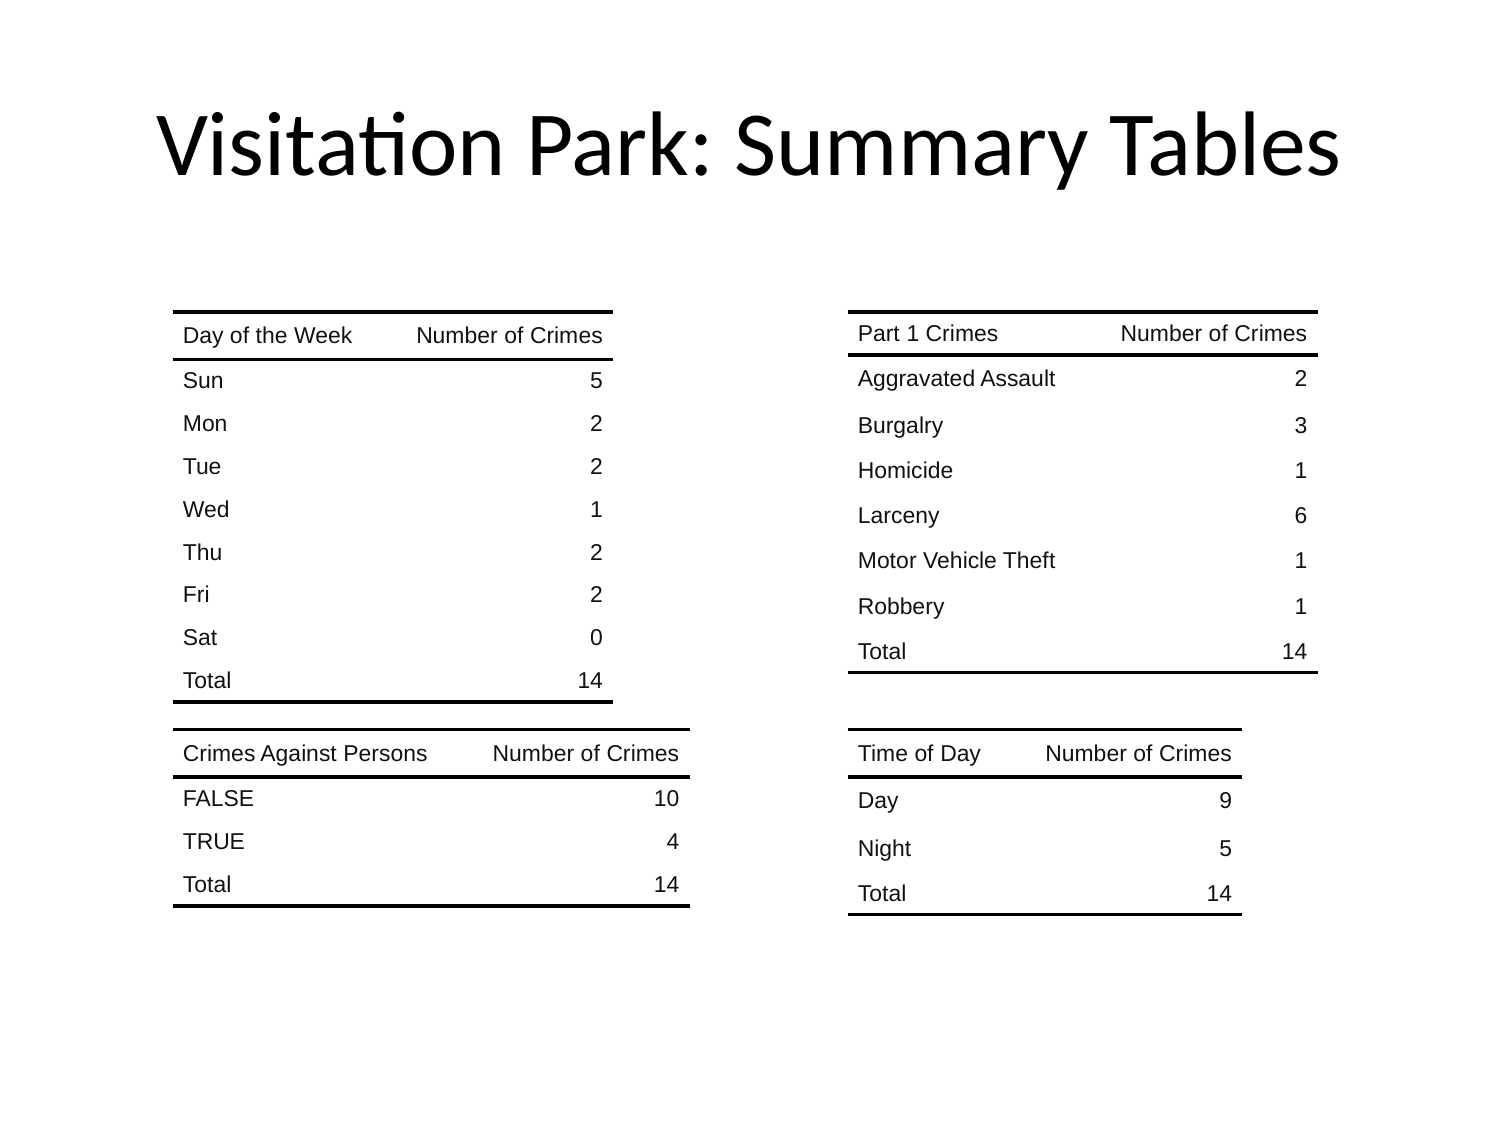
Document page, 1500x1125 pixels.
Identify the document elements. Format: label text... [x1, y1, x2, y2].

table_cell 1 [1089, 540, 1318, 583]
table_cell 14 [461, 863, 690, 904]
table_cell 2 [385, 531, 613, 573]
table_cell Burgalry [848, 402, 1089, 449]
table_cell 14 [385, 659, 613, 700]
table_cell 6 [1089, 492, 1318, 540]
table_cell 3 [1089, 402, 1318, 449]
table_cell Robbery [848, 583, 1089, 630]
table_cell Day [848, 779, 1014, 825]
table_cell 5 [385, 361, 613, 402]
table_cell Fri [173, 573, 385, 616]
table_header Number of Crimes [1089, 314, 1318, 353]
table_cell 2 [385, 402, 613, 445]
table_cell 4 [461, 820, 690, 863]
table_cell Sun [173, 361, 385, 402]
table_cell Thu [173, 531, 385, 573]
table_cell Aggravated Assault [848, 357, 1089, 402]
table_header Number of Crimes [461, 731, 690, 775]
table_cell Motor Vehicle Theft [848, 540, 1089, 583]
table_header Number of Crimes [1014, 731, 1242, 775]
table_cell Sat [173, 616, 385, 659]
table_cell 9 [1014, 779, 1242, 825]
table_cell Total [173, 863, 461, 904]
table_cell 1 [385, 488, 613, 531]
table_cell 2 [1089, 357, 1318, 402]
title Visitation Park: Summary Tables [75, 45, 1425, 233]
table_cell Homicide [848, 449, 1089, 492]
table_cell Night [848, 825, 1014, 872]
table_cell Total [848, 872, 1014, 913]
table_cell Wed [173, 488, 385, 531]
table_cell Tue [173, 445, 385, 488]
table_cell 14 [1014, 872, 1242, 913]
table_cell 2 [385, 445, 613, 488]
table_header Part 1 Crimes [848, 314, 1089, 353]
table_cell Mon [173, 402, 385, 445]
table_cell 0 [385, 616, 613, 659]
table_cell 2 [385, 573, 613, 616]
table_cell 14 [1089, 630, 1318, 671]
table_cell 1 [1089, 583, 1318, 630]
table_header Time of Day [848, 731, 1014, 775]
table_cell 5 [1014, 825, 1242, 872]
table_cell 10 [461, 779, 690, 820]
table_cell TRUE [173, 820, 461, 863]
table_header Crimes Against Persons [173, 731, 461, 775]
table_cell FALSE [173, 779, 461, 820]
table_cell 1 [1089, 449, 1318, 492]
table_cell Larceny [848, 492, 1089, 540]
table_header Number of Crimes [385, 314, 613, 358]
table_cell Total [173, 659, 385, 700]
table_cell Total [848, 630, 1089, 671]
table_header Day of the Week [173, 314, 385, 358]
